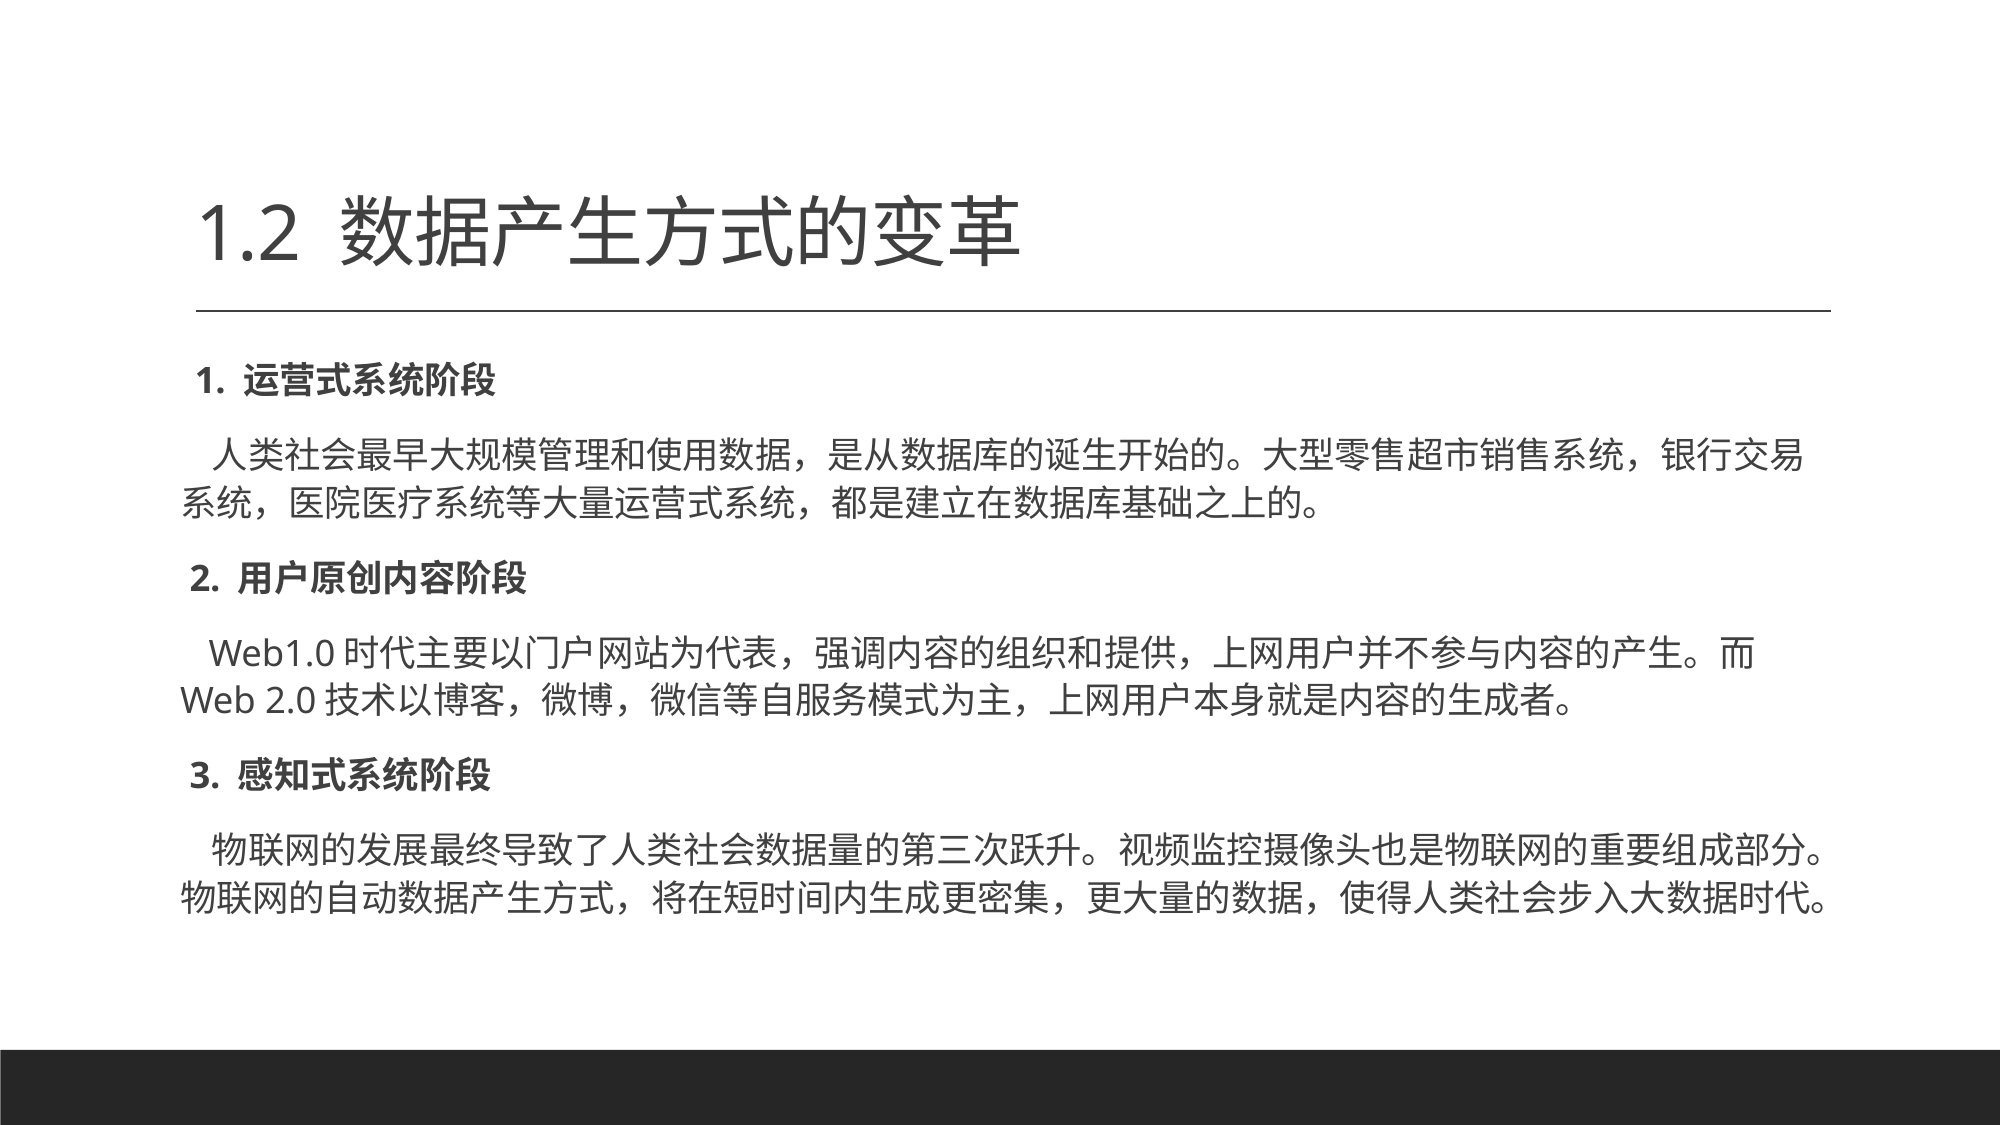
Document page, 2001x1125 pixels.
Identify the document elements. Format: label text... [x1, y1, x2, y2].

list 1. 运营式系统阶段 人类社会最早大规模管理和使用数据，是从数据库的诞生开始的。大型零售超市销售系统，银行交易系统，医院医疗系统等大量运营式系统，都是建立在数据库基础之上的。 2. 用户原创内容阶段 Web1.0时代主要以门户网站为代表，强调内容的组织和提供，上网用户并不参与内容的产生。而Web 2.0技术以博客，微博，微信等自服务模式为主，上网用户本身就是内容的生成者。 3. 感知式系统阶段 物联网的发展最终导致了人类社会数据量的第三次跃升。视频监控摄像头也是物联网的重要组成部分。物联网的自动数据产生方式，将在短时间内生成更密集，更大量的数据，使得人类社会步入大数据时代。 [180, 345, 1830, 963]
title 1.2 数据产生方式的变革 [180, 47, 1830, 285]
